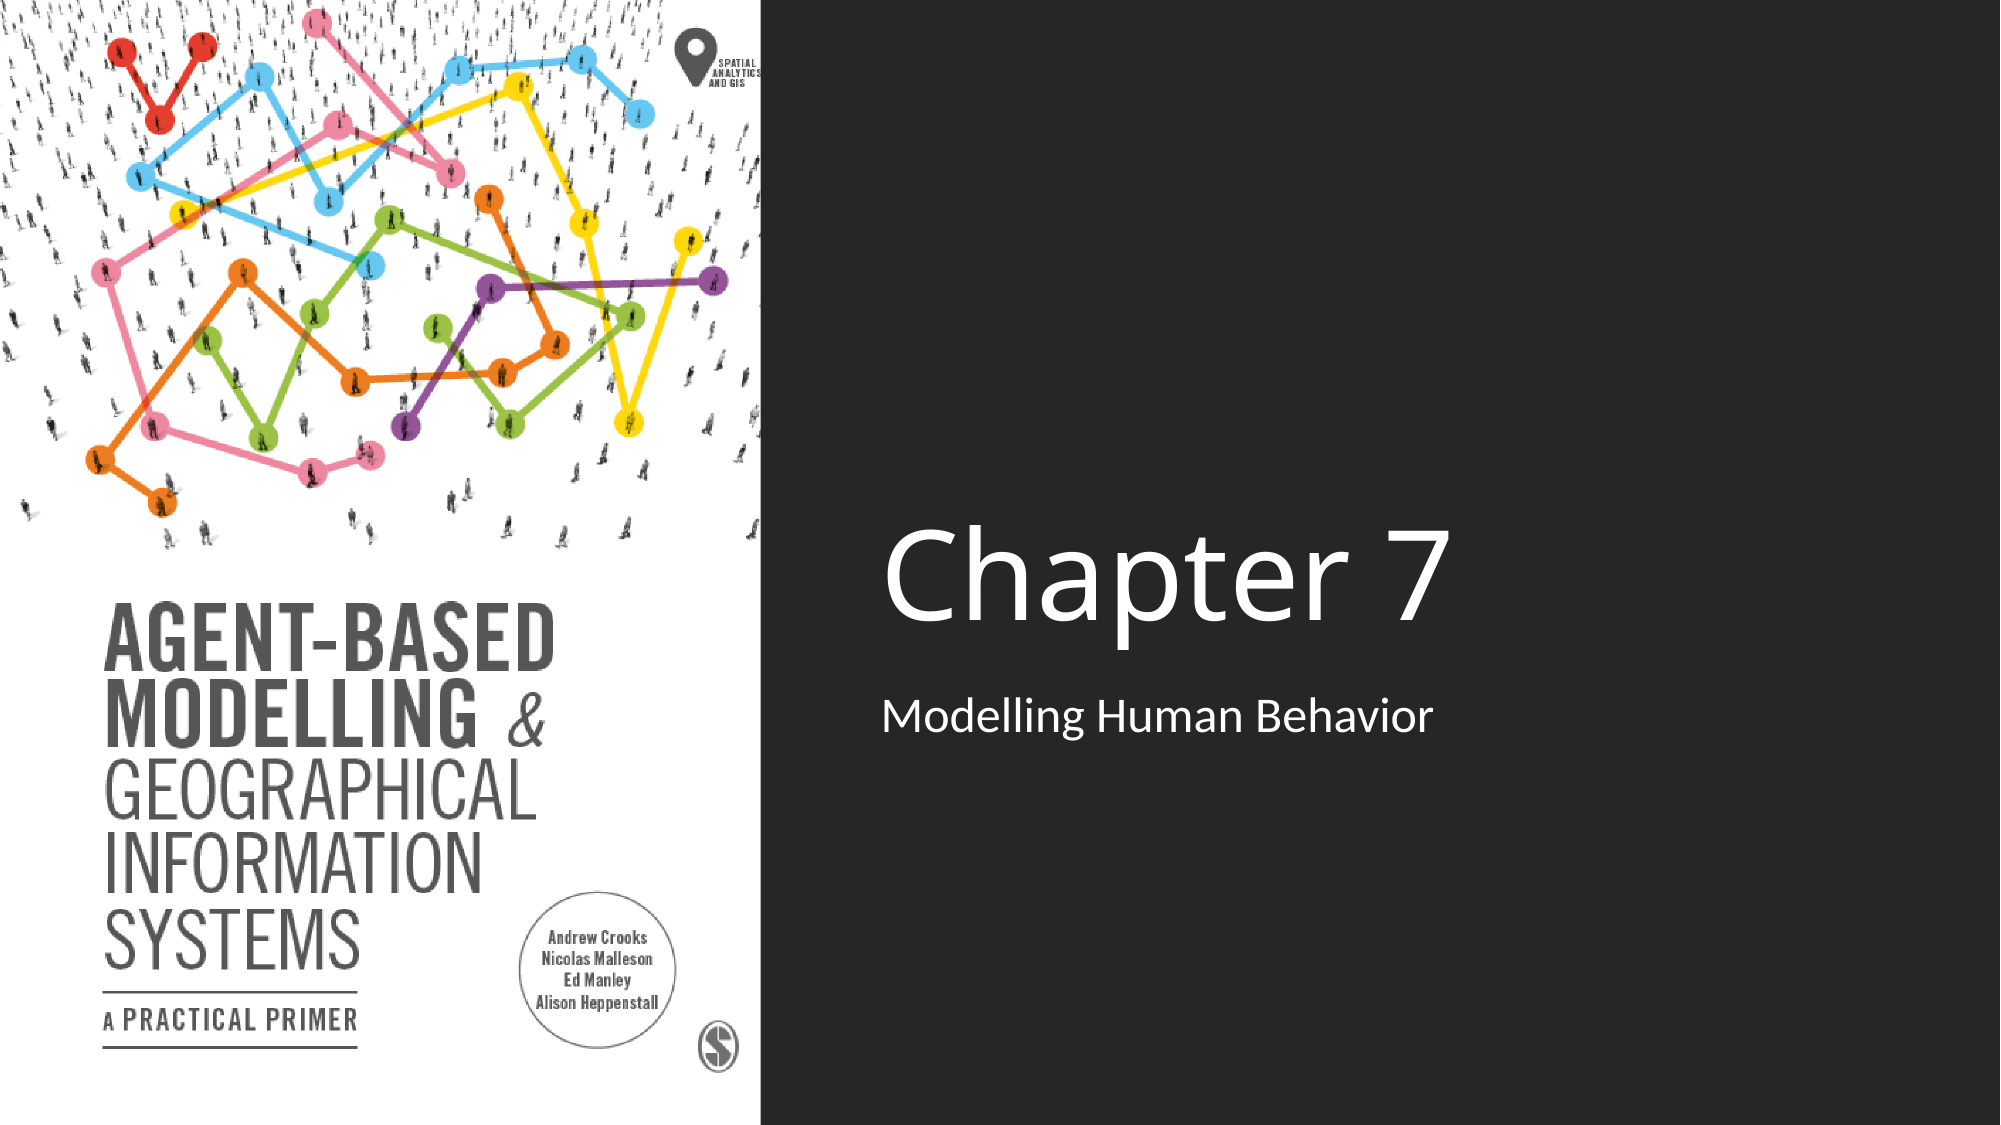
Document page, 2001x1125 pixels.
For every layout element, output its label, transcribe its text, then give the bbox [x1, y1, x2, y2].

title Chapter 7 [865, 104, 1895, 655]
subtitle Modelling Human Behavior [865, 681, 1895, 1020]
text_box [761, 0, 2000, 1125]
picture [0, 0, 761, 1125]
